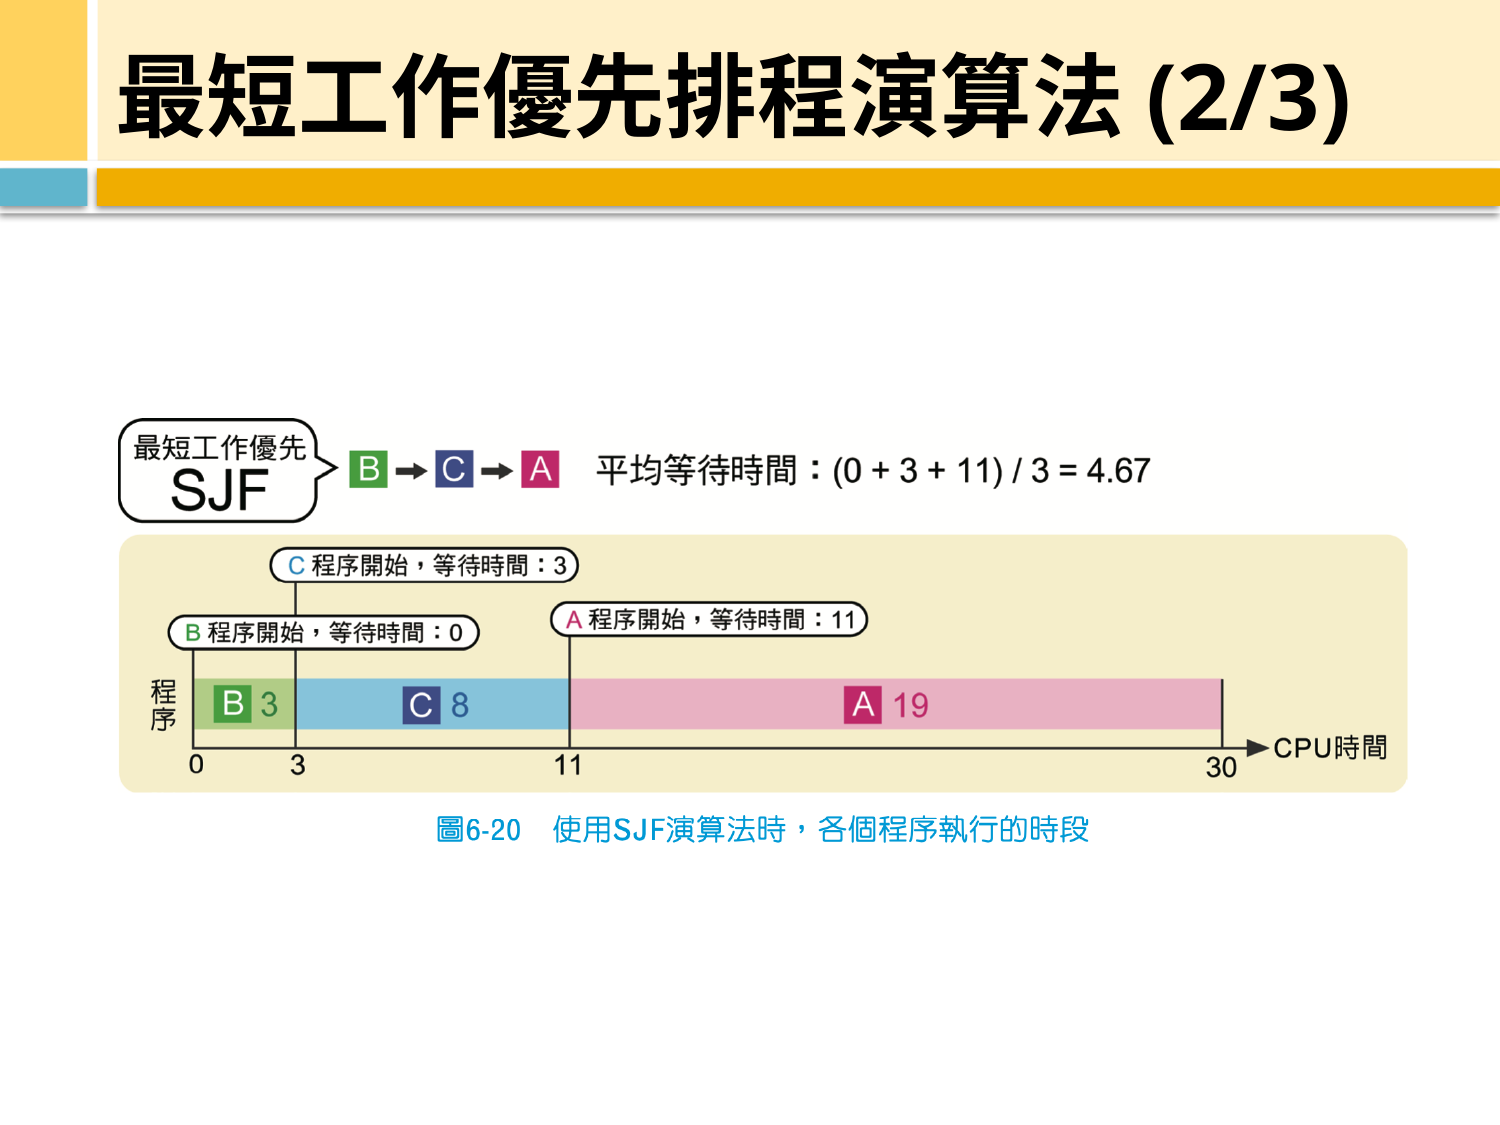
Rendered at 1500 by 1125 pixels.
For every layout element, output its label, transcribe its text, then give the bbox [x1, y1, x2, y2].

title 最短工作優先排程演算法(2/3) [100, 26, 1438, 161]
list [100, 386, 1439, 869]
